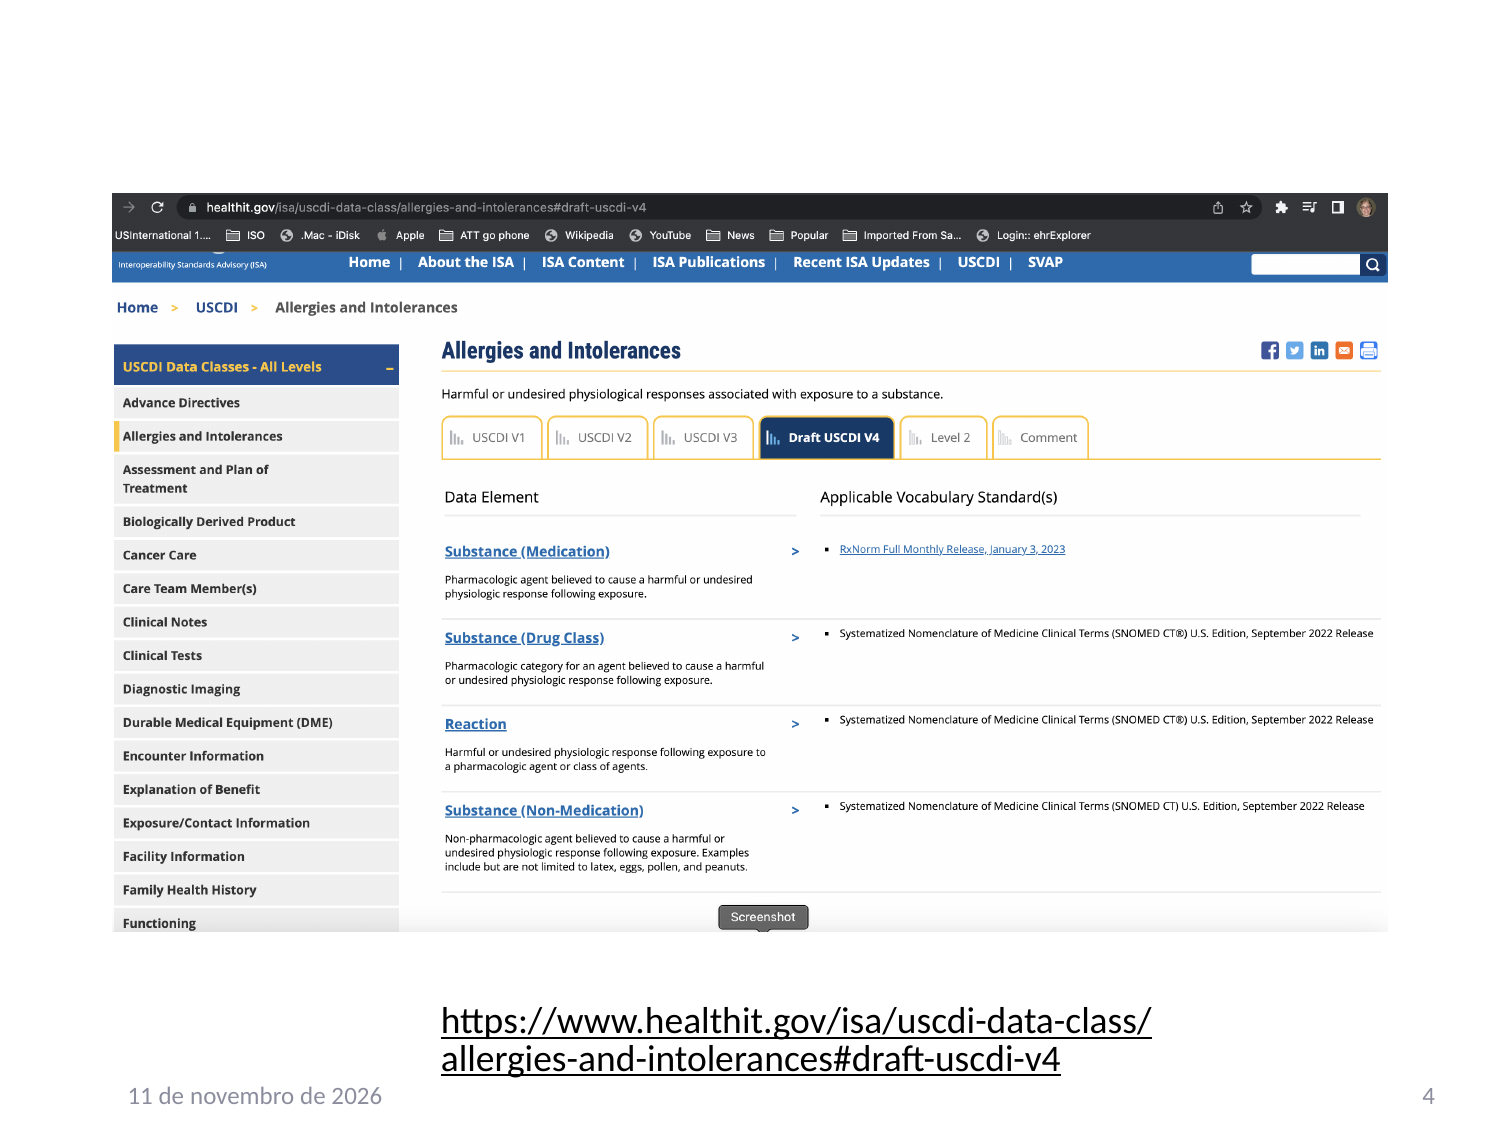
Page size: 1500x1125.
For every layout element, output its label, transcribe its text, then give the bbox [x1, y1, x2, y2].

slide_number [112, 1065, 463, 1125]
text_box https://www.healthit.gov/isa/uscdi-data-class/allergies-and-intolerances#draft-uscdi-v4 [426, 988, 1177, 1049]
picture [112, 192, 1388, 933]
slide_number 4 [1100, 1065, 1450, 1125]
